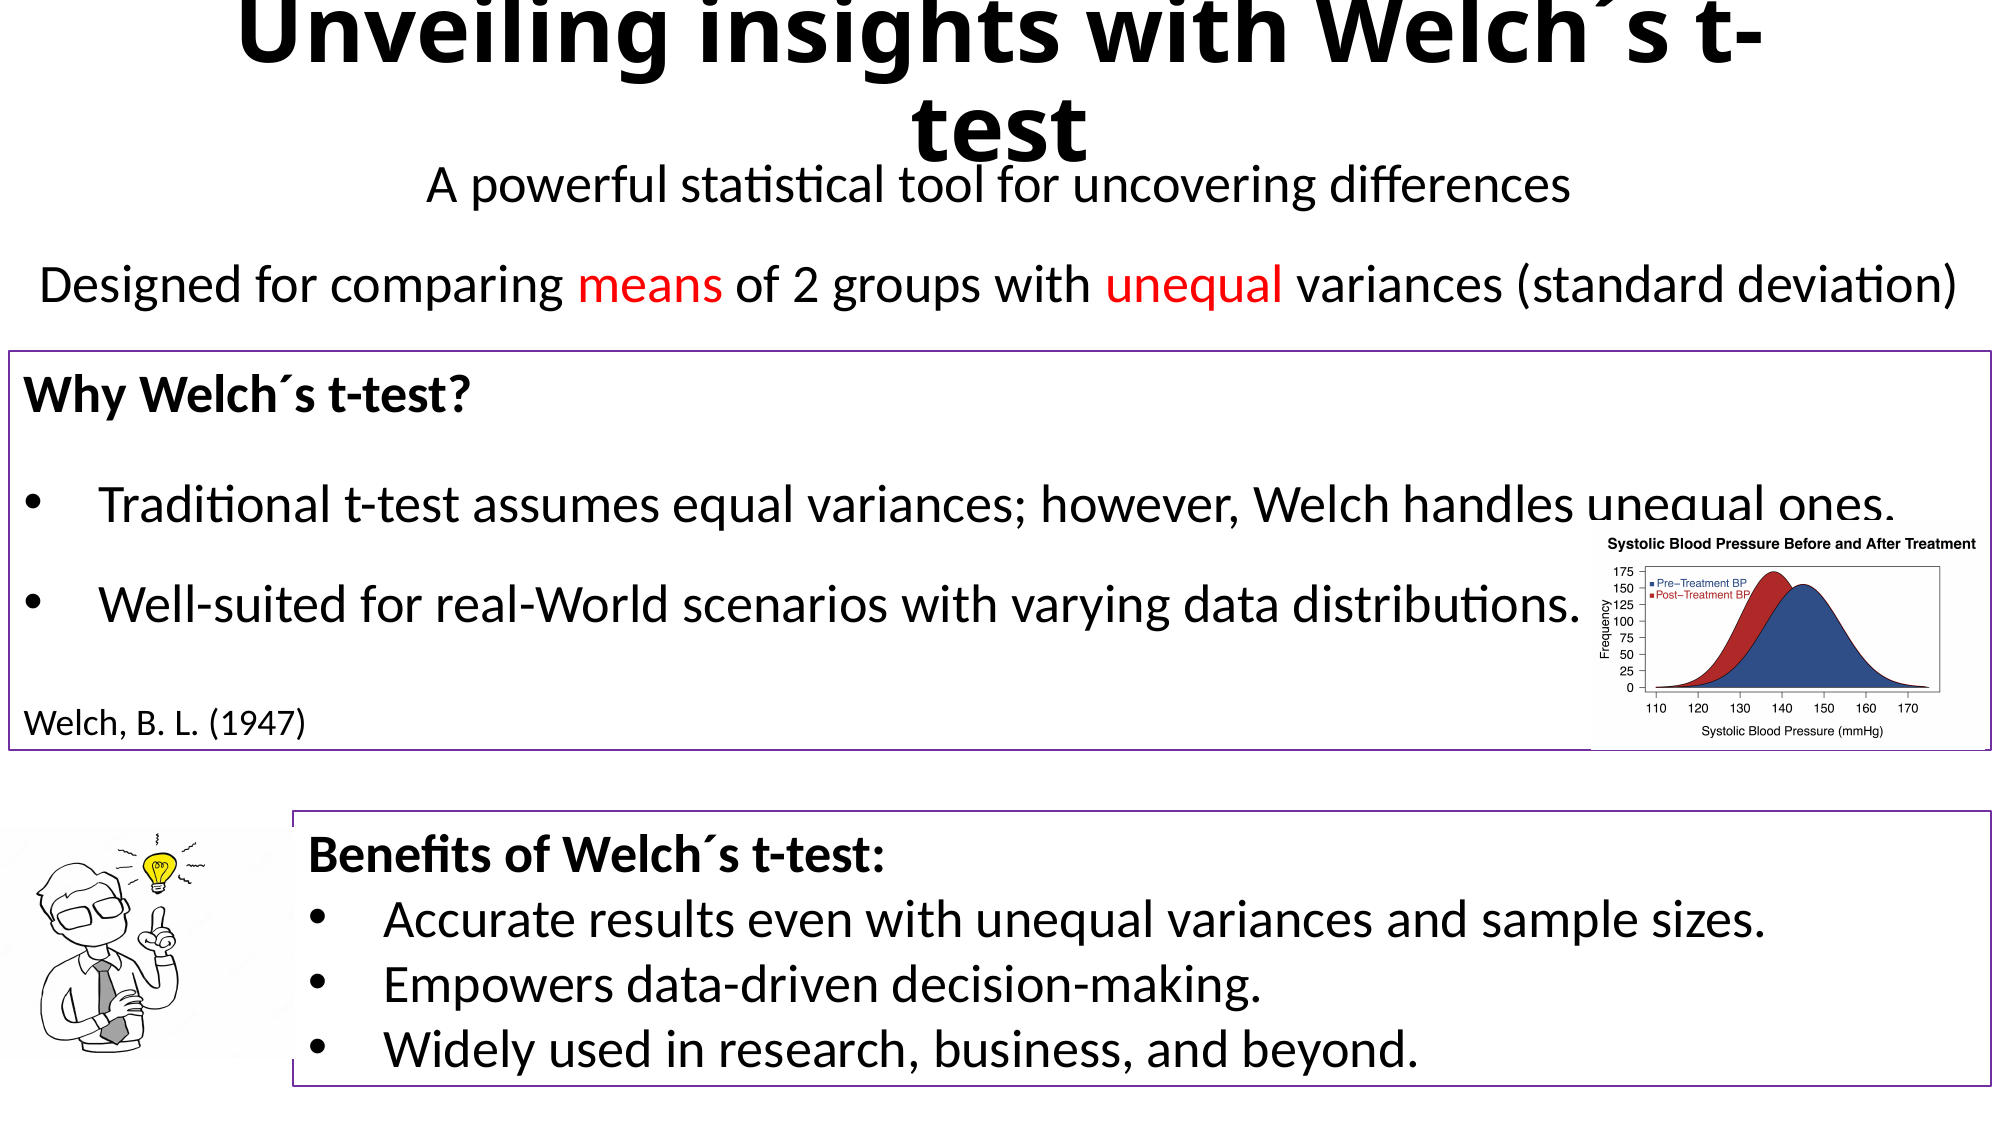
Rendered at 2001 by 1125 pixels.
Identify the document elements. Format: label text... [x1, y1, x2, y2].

picture [0, 827, 294, 1059]
text_box Benefits of Welch´s t-test: Accurate results even with unequal variances and sample sizes. Empowers data-driven decision-making. Widely used in research, business, and beyond. [293, 811, 1991, 1086]
text_box Unveiling insights with Welch´s t-test [137, 0, 1863, 140]
text_box A powerful statistical tool for uncovering differences Designed for comparing means of 2 groups with unequal variances (standard deviation) [24, 140, 1975, 321]
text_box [8, 350, 1992, 755]
